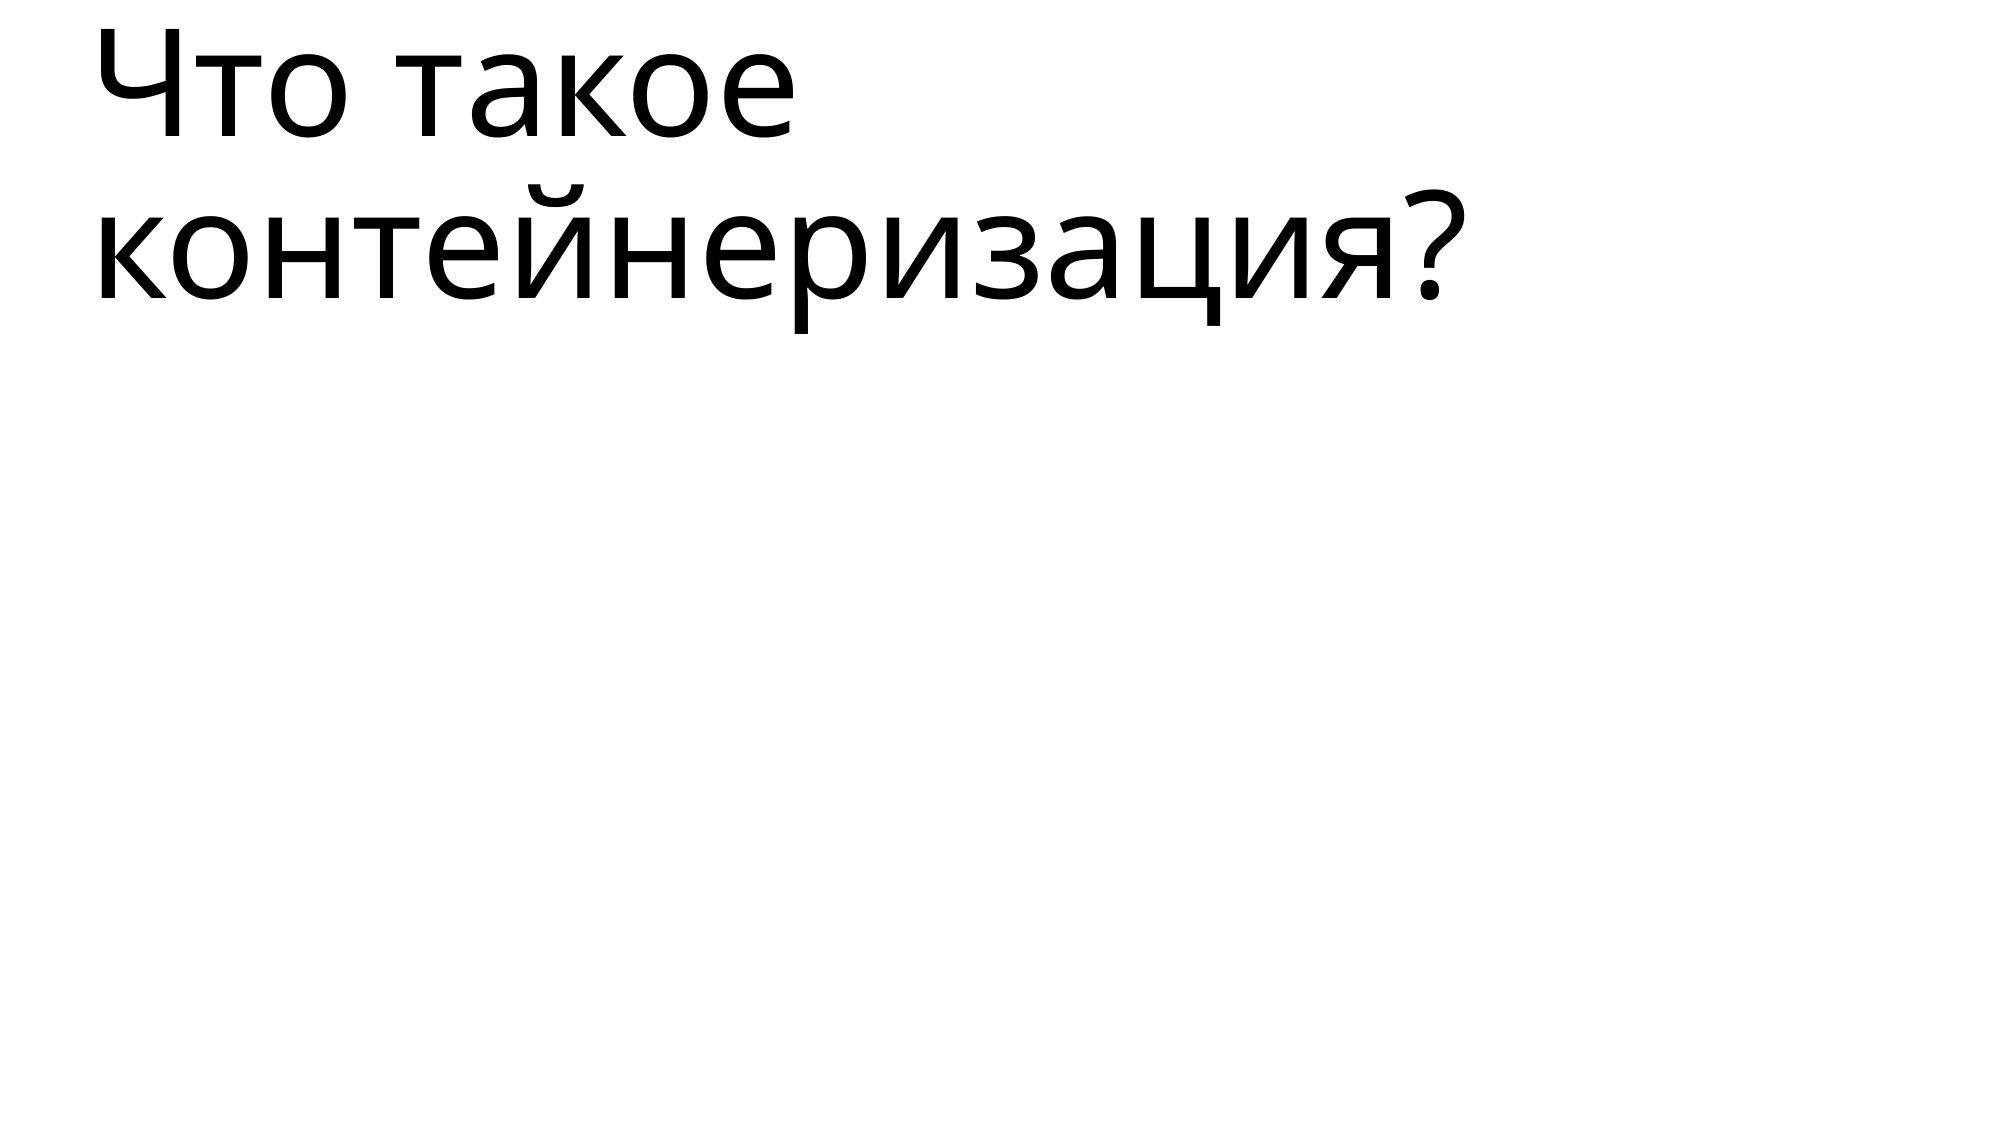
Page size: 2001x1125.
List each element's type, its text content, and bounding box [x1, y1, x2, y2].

title Что такое контейнеризация? [74, 59, 1952, 278]
